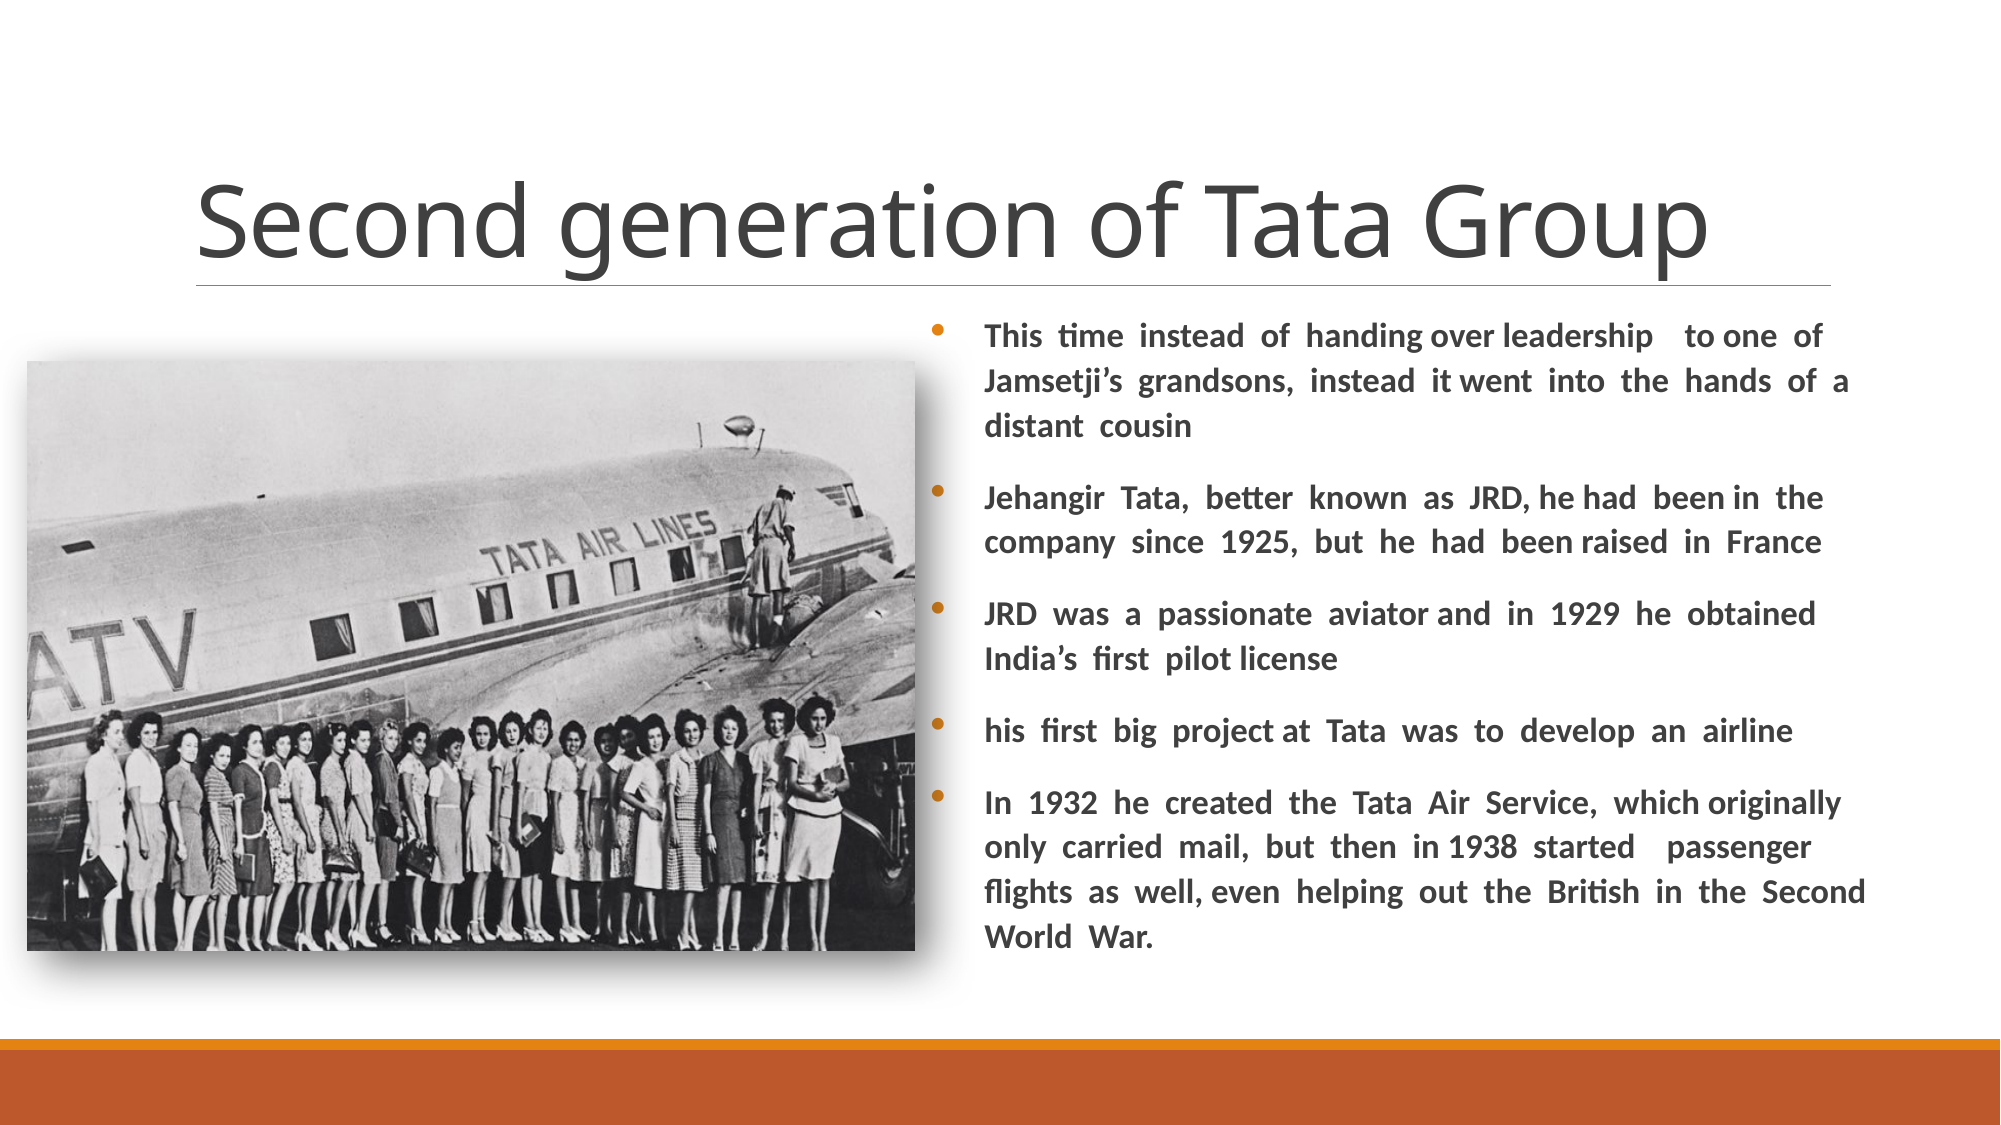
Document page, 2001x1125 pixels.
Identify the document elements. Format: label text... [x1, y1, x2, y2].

title Second generation of Tata Group [180, 47, 1830, 285]
picture [27, 360, 916, 952]
list This time instead of handing over leadership to one of Jamsetji’s grandsons, instead it went into the hands of a distant cousin Jehangir Tata, better known as JRD, he had been in the company since 1925, but he had been raised in France JRD was a passionate aviator and in 1929 he obtained India’s first pilot license his first big project at Tata was to develop an airline In 1932 he created the Tata Air Service, which originally only carried mail, but then in 1938 started passenger flights as well, even helping out the British in the Second World War. [932, 302, 1901, 963]
